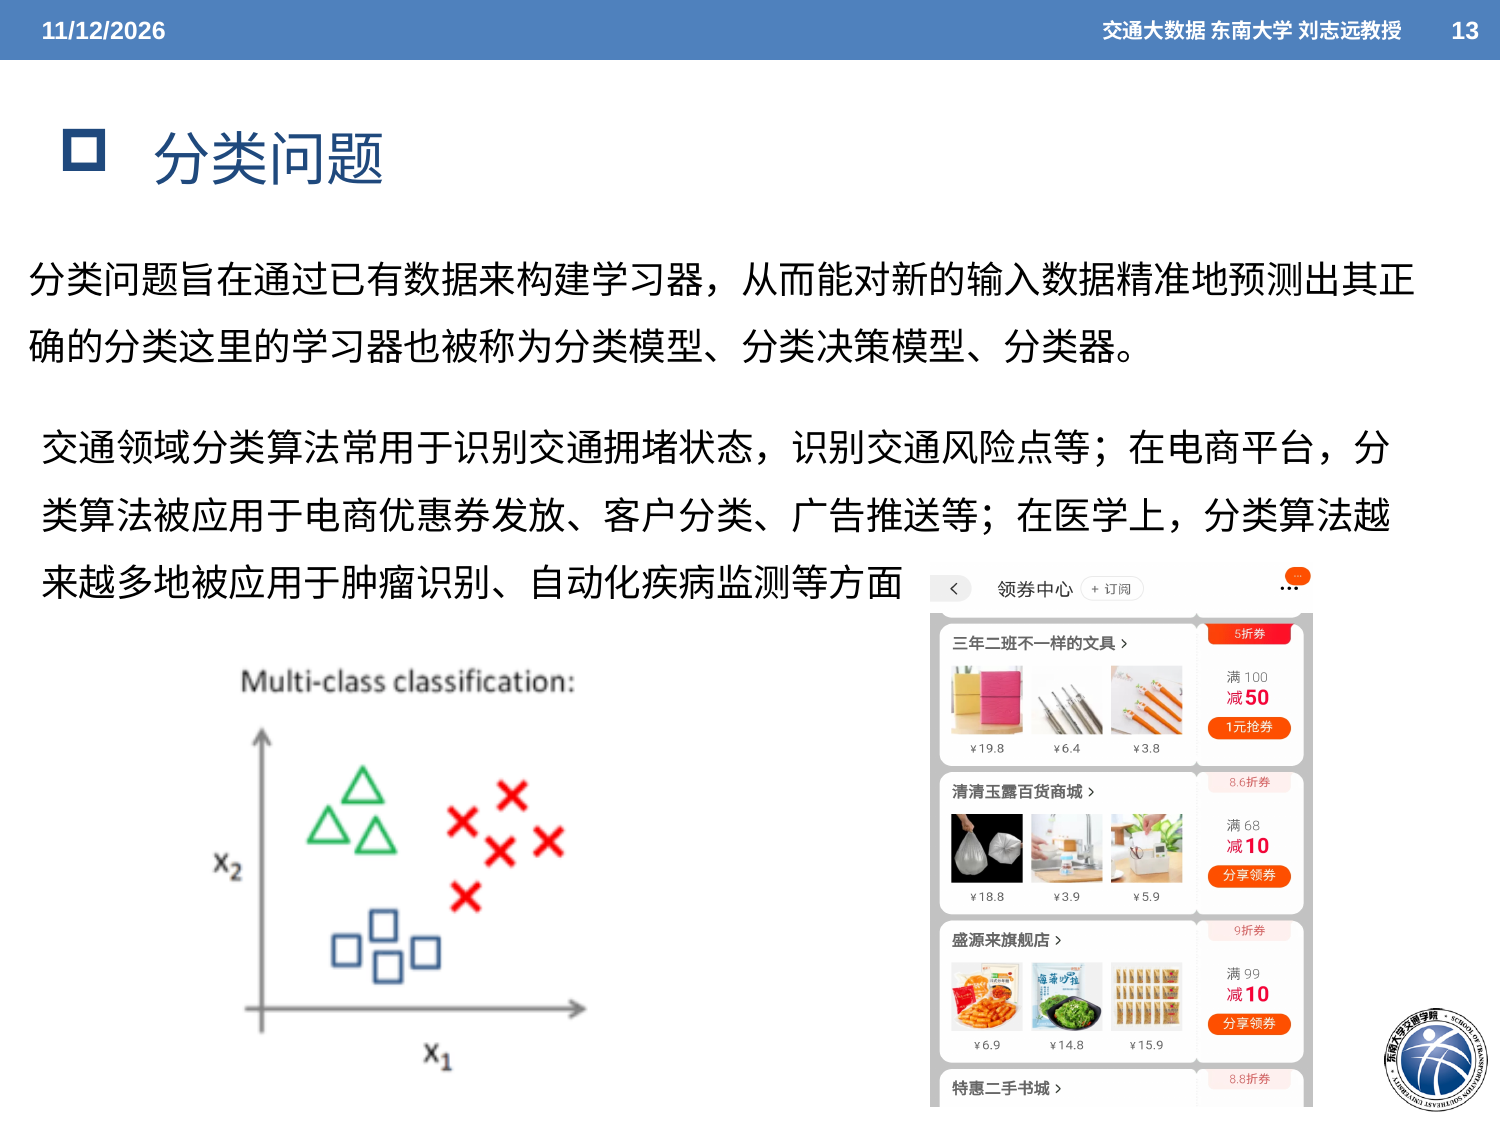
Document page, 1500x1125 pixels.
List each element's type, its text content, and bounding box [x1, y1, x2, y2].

text_box 交通领域分类算法常用于识别交通拥堵状态，识别交通风险点等；在电商平台，分类算法被应用于电商优惠券发放、客户分类、广告推送等；在医学上，分类算法越来越多地被应用于肿瘤识别、自动化疾病监测等方面 [26, 394, 1429, 612]
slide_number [26, 2, 502, 58]
text_box 分类问题 [43, 114, 982, 200]
picture [1384, 1008, 1489, 1112]
footer 交通大数据 东南大学 刘志远教授 [624, 2, 1418, 58]
slide_number 13 [1436, 2, 1500, 58]
picture [157, 618, 646, 1097]
picture [929, 562, 1314, 1107]
